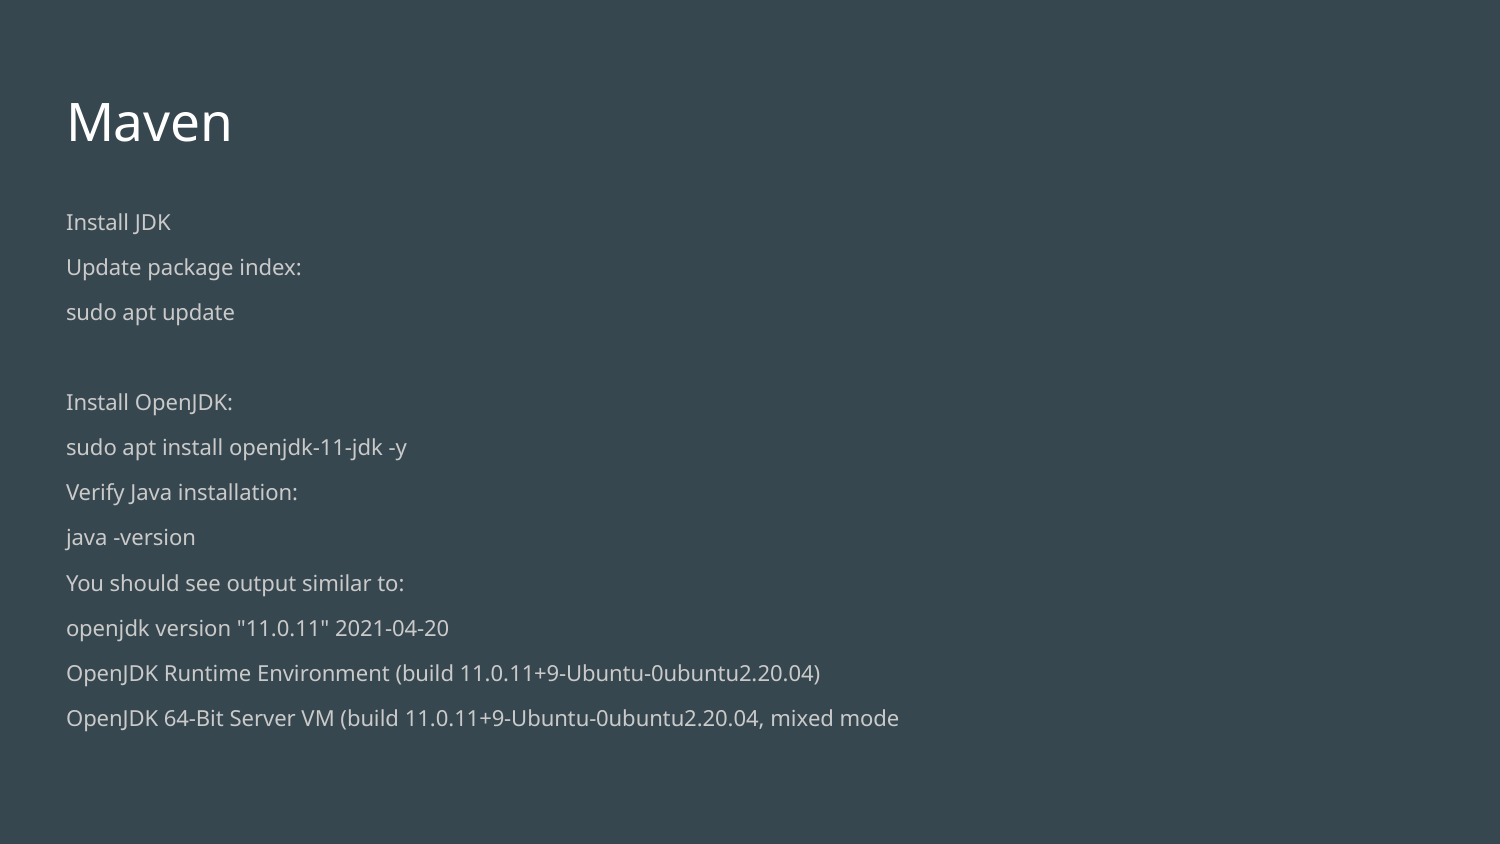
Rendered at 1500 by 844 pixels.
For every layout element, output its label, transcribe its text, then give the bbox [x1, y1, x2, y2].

title Maven [51, 72, 1449, 167]
list Install JDK Update package index: sudo apt update Install OpenJDK: sudo apt install openjdk-11-jdk -y Verify Java installation: java -version You should see output similar to: openjdk version "11.0.11" 2021-04-20 OpenJDK Runtime Environment (build 11.0.11+9-Ubuntu-0ubuntu2.20.04) OpenJDK 64-Bit Server VM (build 11.0.11+9-Ubuntu-0ubuntu2.20.04, mixed mode [51, 189, 1449, 750]
